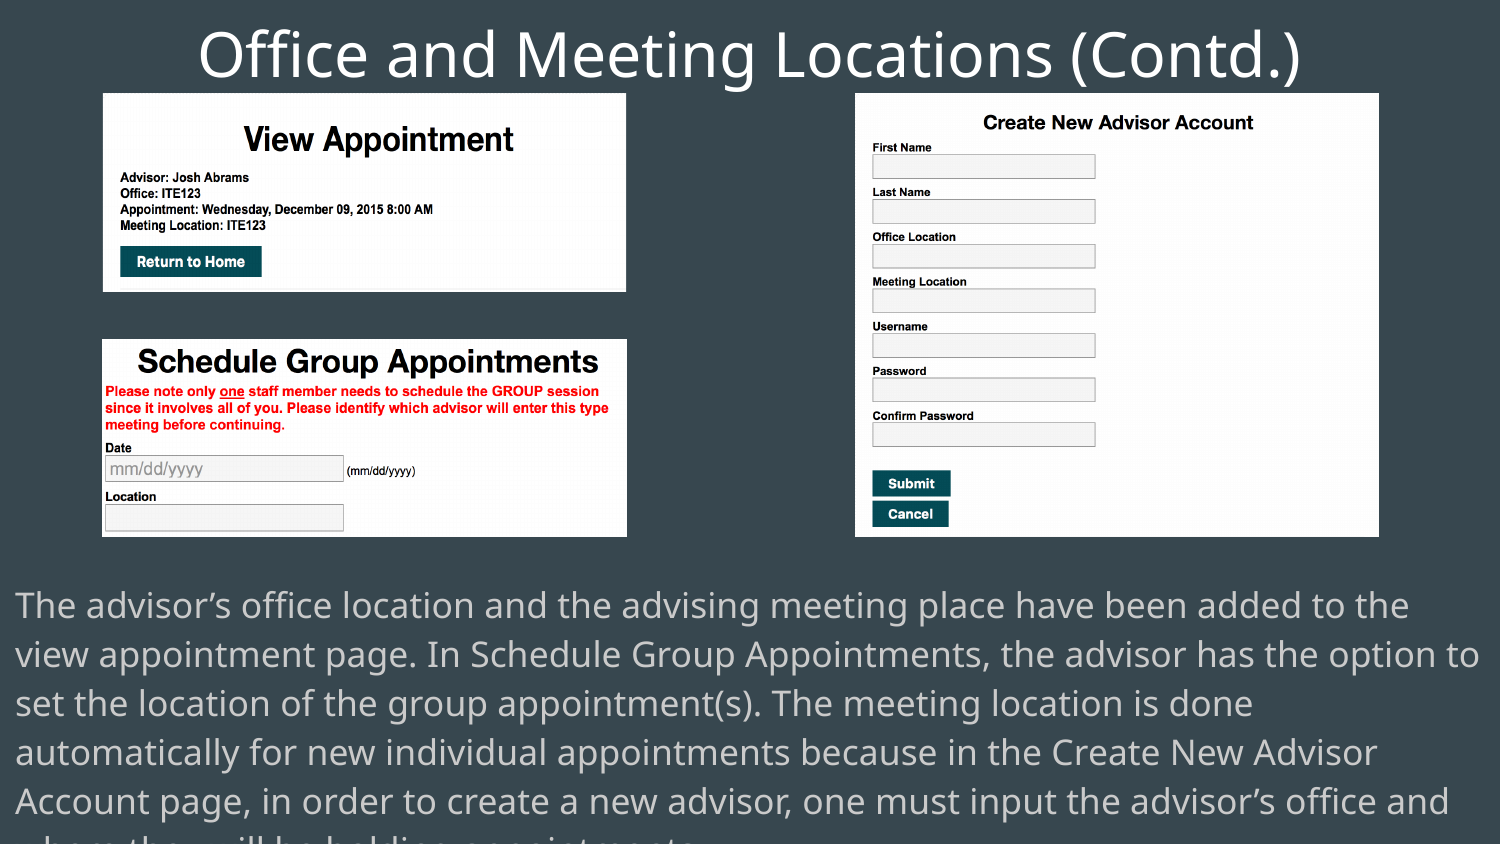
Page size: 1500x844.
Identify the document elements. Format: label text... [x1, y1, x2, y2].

picture [102, 339, 627, 538]
list The advisor’s office location and the advising meeting place have been added to the view appointment page. In Schedule Group Appointments, the advisor has the option to set the location of the group appointment(s). The meeting location is done automatically for new individual appointments because in the Create New Advisor Account page, in order to create a new advisor, one must input the advisor’s office and where they will be holding appointments. [0, 561, 1500, 844]
picture [102, 93, 627, 292]
picture [854, 93, 1379, 538]
title Office and Meeting Locations (Contd.) [0, 0, 1500, 94]
